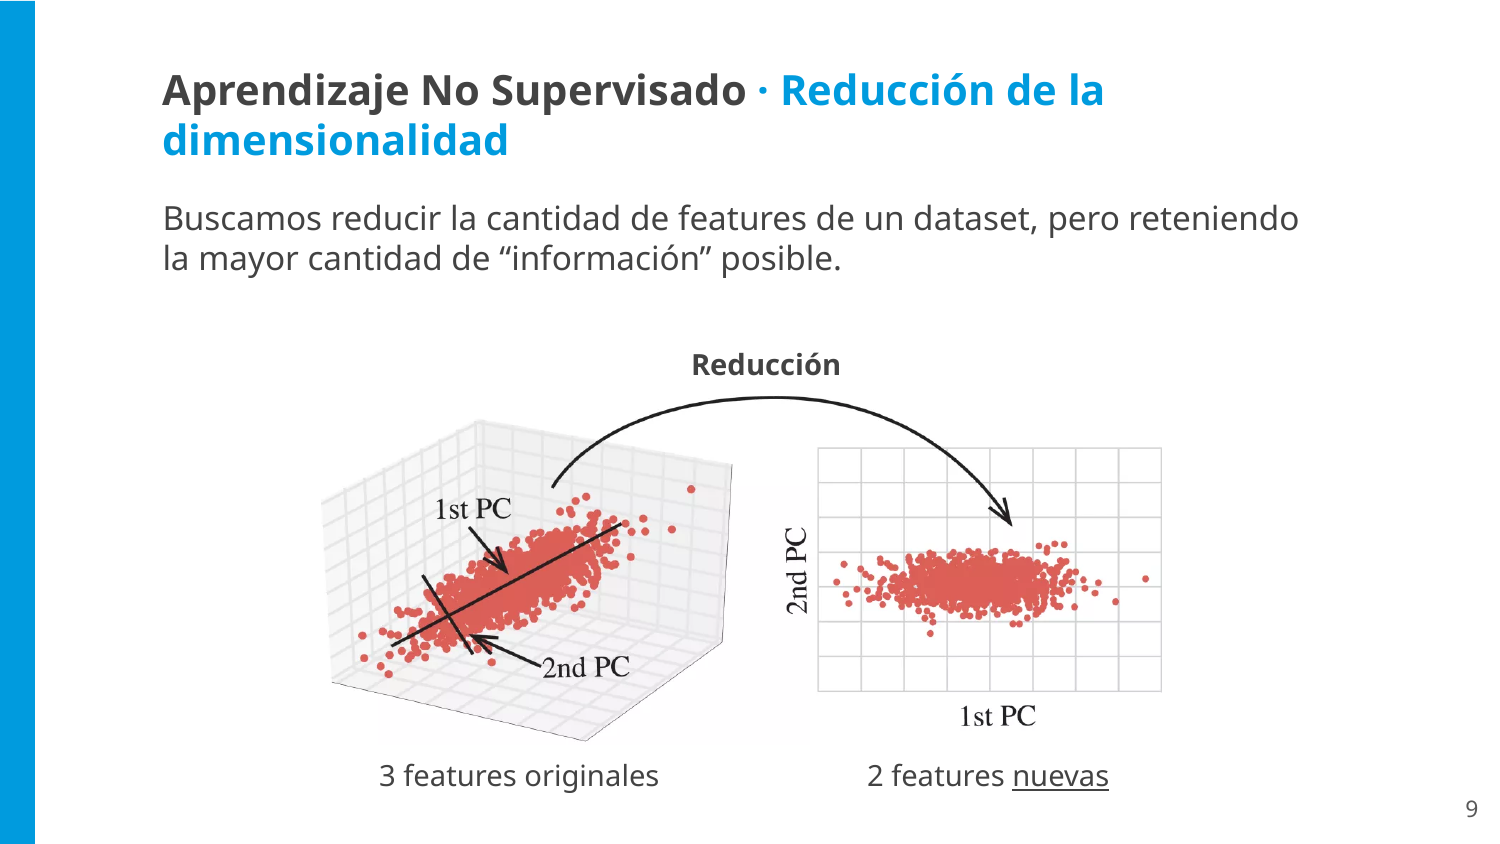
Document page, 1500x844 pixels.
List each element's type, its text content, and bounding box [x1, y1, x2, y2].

text_box Reducción [531, 331, 1001, 370]
text_box Aprendizaje No Supervisado · Reducción de la dimensionalidad [147, 49, 1474, 146]
slide_number ‹#› [1403, 779, 1494, 844]
text_box 3 features originales [285, 742, 753, 801]
picture [321, 371, 1162, 745]
text_box 2 features nuevas [753, 742, 1223, 801]
text_box Buscamos reducir la cantidad de features de un dataset, pero reteniendo la mayor cantidad de “información” posible. [147, 190, 1350, 310]
